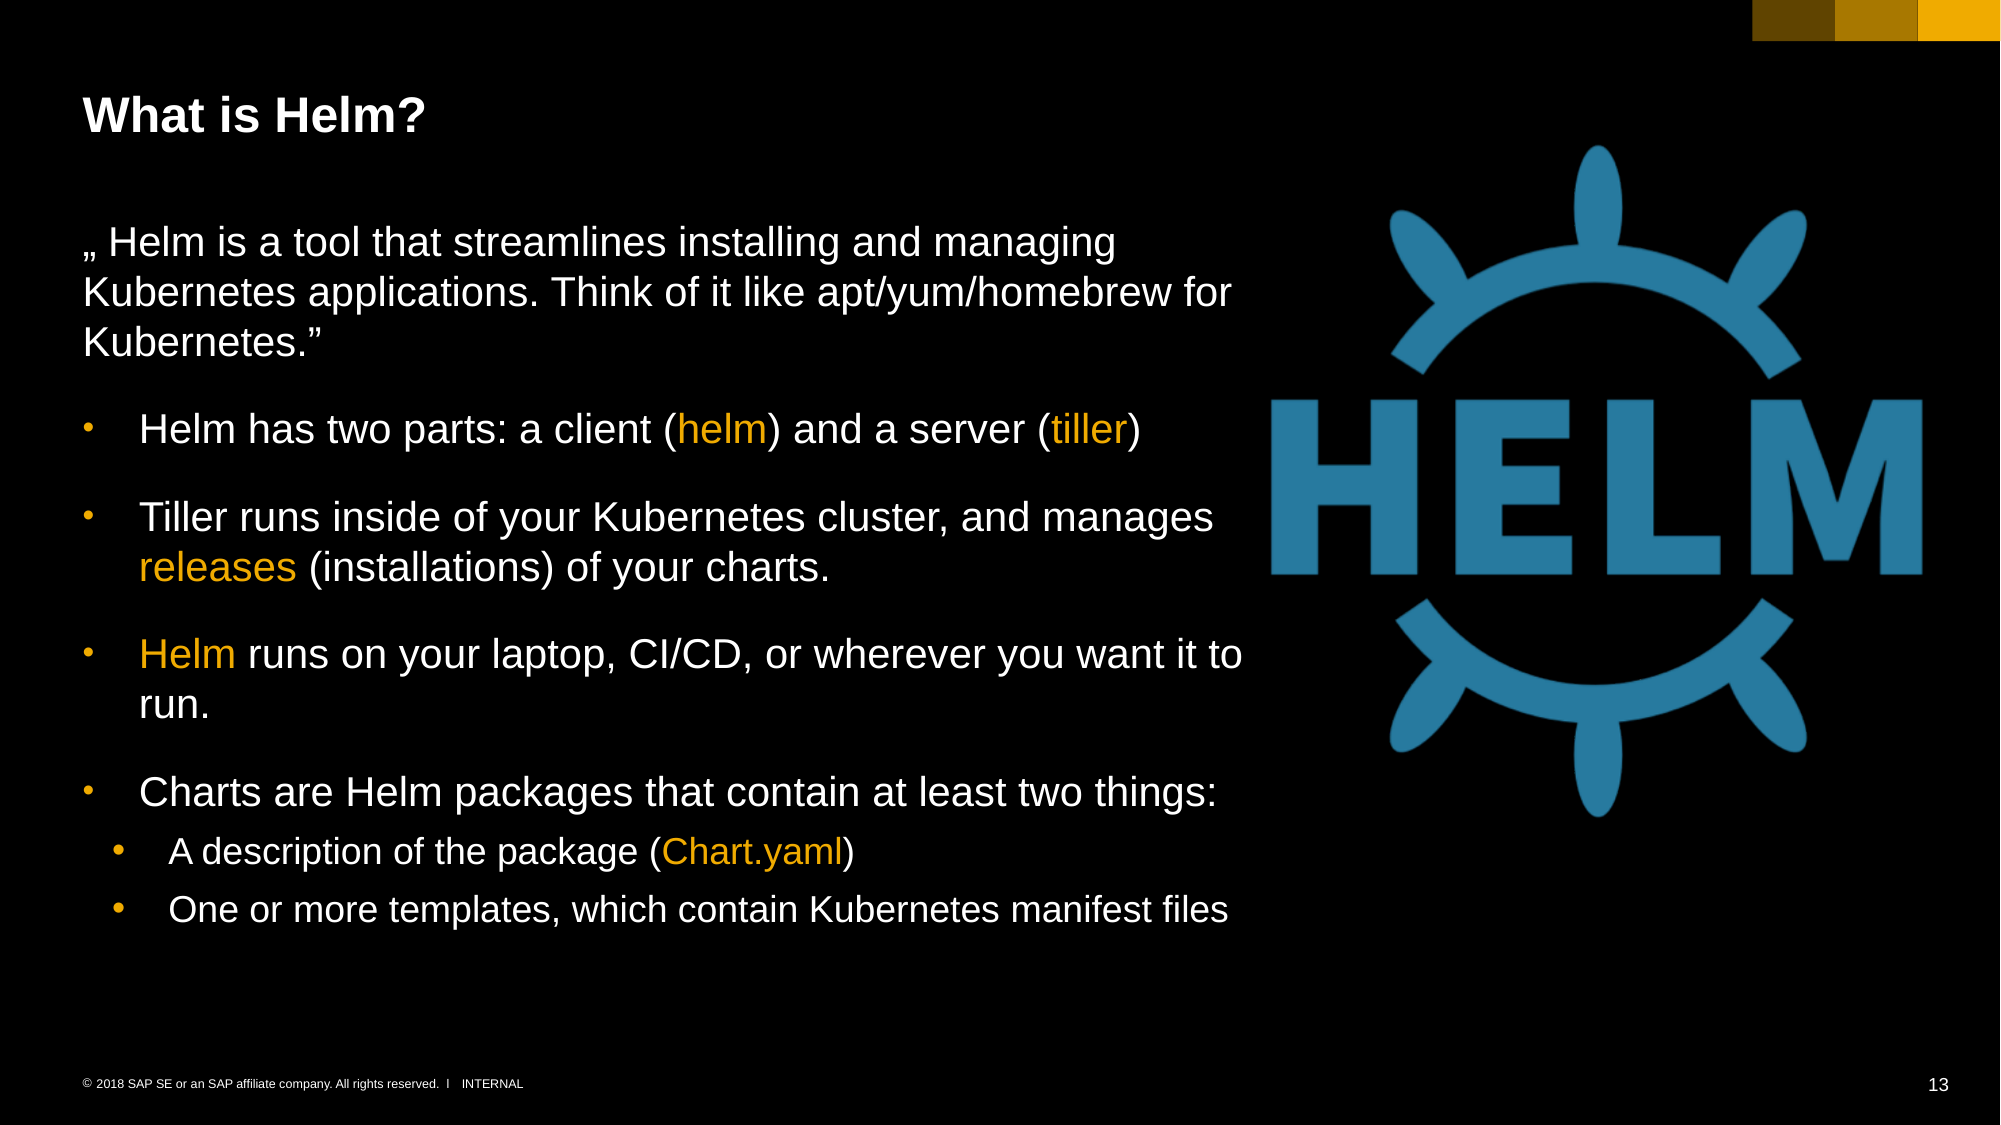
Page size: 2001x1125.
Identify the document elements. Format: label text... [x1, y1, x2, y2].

list „ Helm is a tool that streamlines installing and managing Kubernetes applications. Think of it like apt/yum/homebrew for Kubernetes.” Helm has two parts: a client (helm) and a server (tiller) Tiller runs inside of your Kubernetes cluster, and manages releases (installations) of your charts. Helm runs on your laptop, CI/CD, or wherever you want it to run. Charts are Helm packages that contain at least two things: A description of the package (Chart.yaml) One or more templates, which contain Kubernetes manifest files [82, 214, 1247, 989]
title What is Helm? [82, 82, 1247, 144]
picture [1268, 142, 1941, 837]
